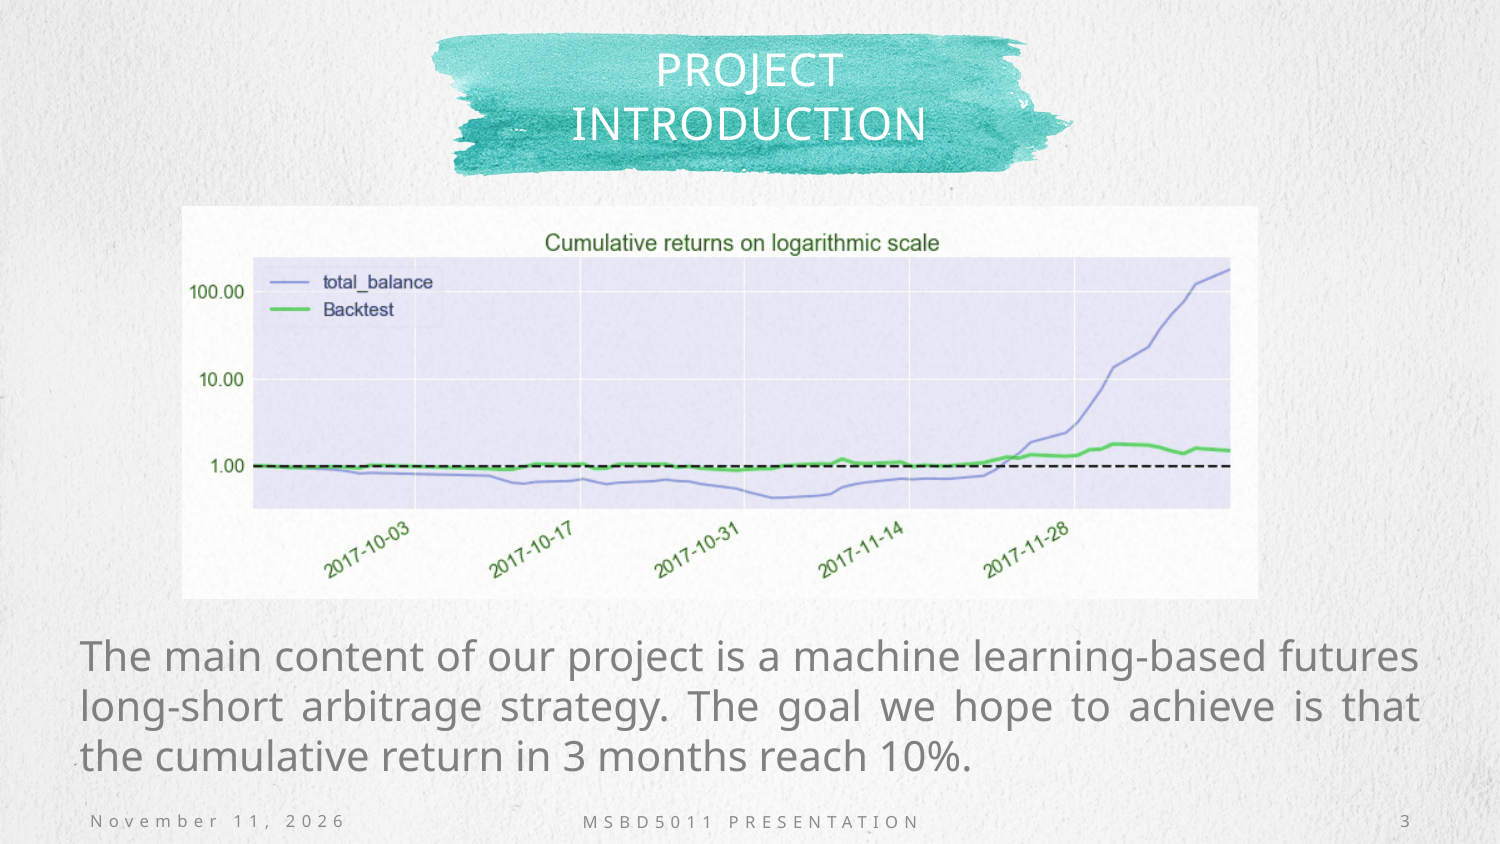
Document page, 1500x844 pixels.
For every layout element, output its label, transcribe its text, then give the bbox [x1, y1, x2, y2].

picture [0, 0, 1500, 844]
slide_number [75, 799, 425, 844]
title PROJECT INTRODUCTION [520, 37, 980, 154]
slide_number 3 [1074, 799, 1425, 844]
text_box The main content of our project is a machine learning-based futures long-short arbitrage strategy. The goal we hope to achieve is that the cumulative return in 3 months reach 10%. [64, 622, 1436, 788]
footer MSBD5011 PRESENTATION [512, 799, 988, 844]
